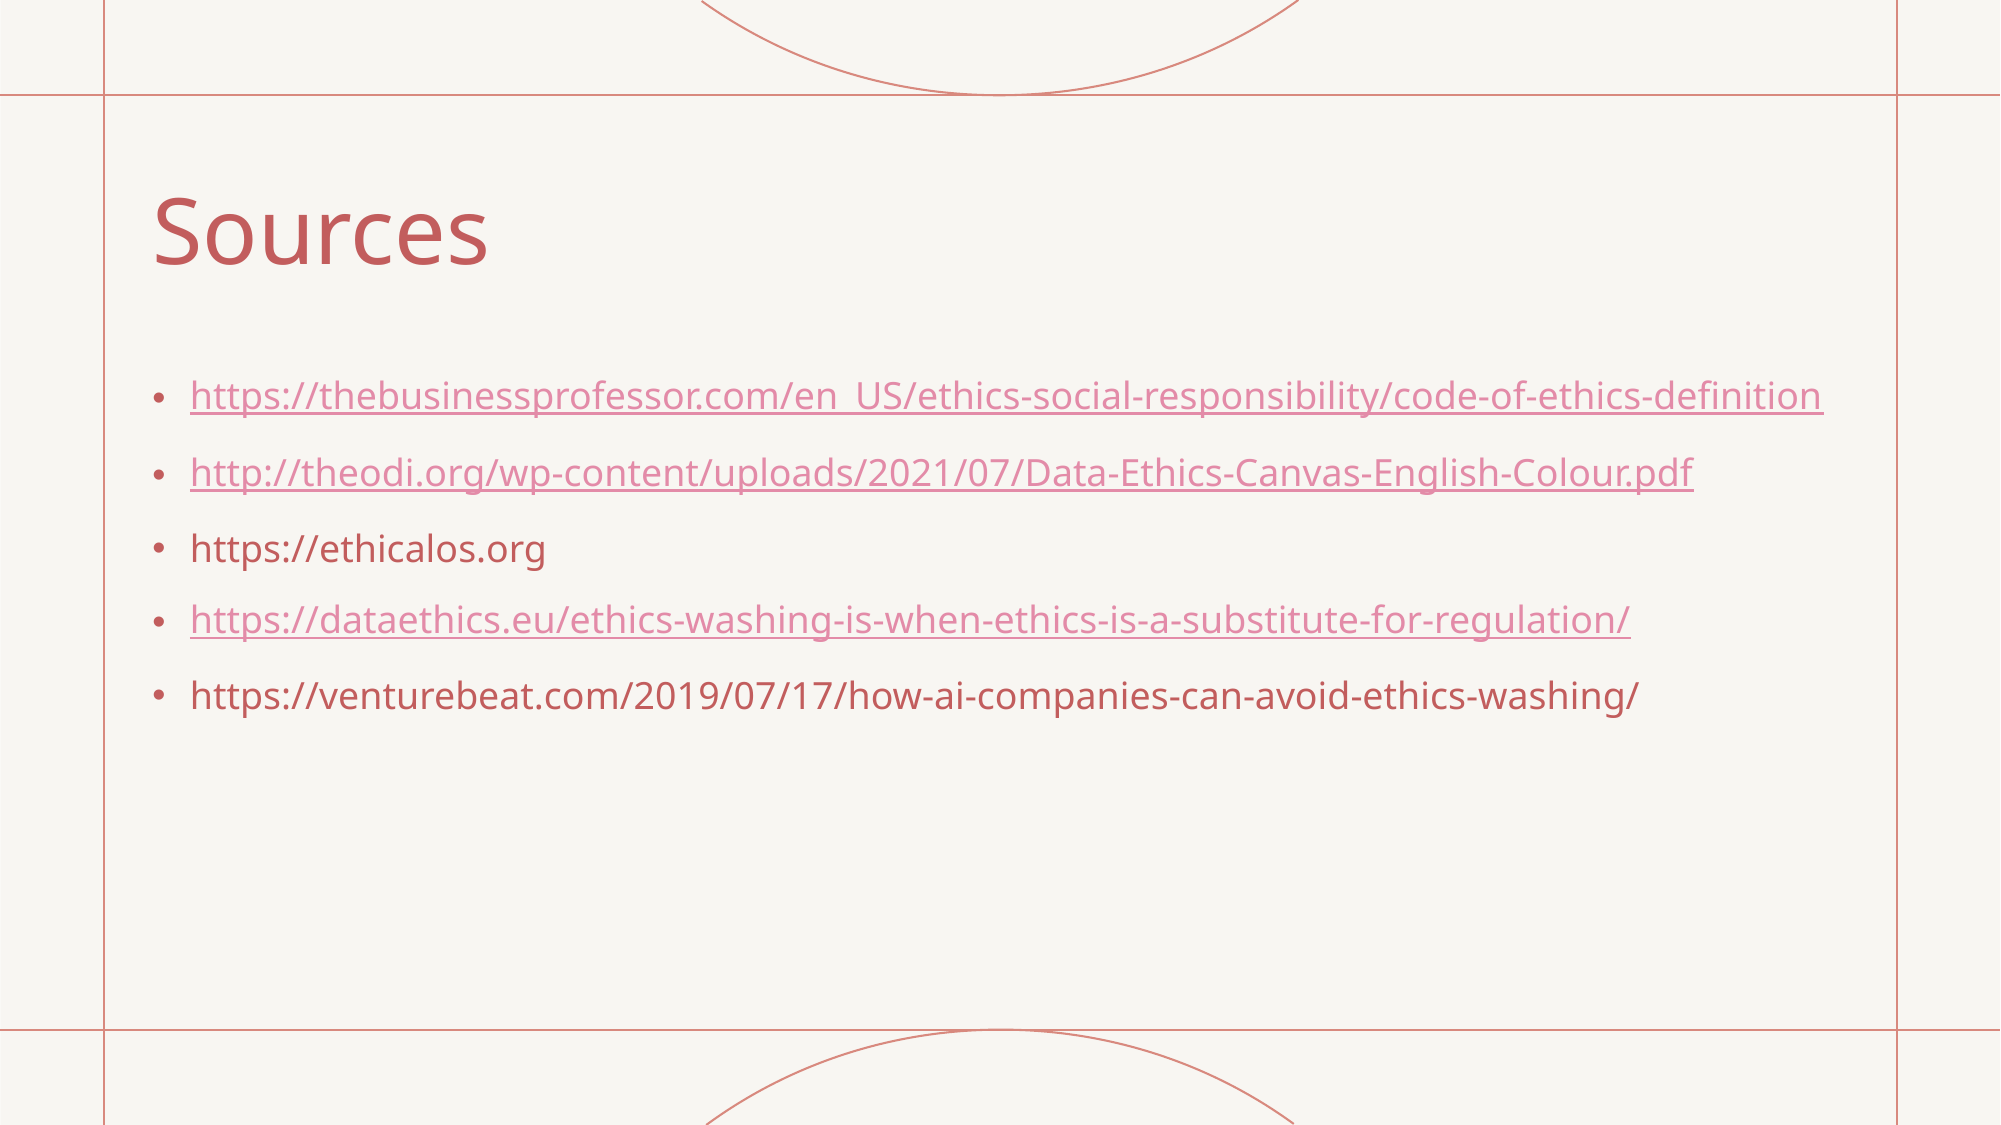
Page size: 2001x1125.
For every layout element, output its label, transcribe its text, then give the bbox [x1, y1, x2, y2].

title Sources [137, 119, 1863, 337]
list https://thebusinessprofessor.com/en_US/ethics-social-responsibility/code-of-ethics-definition http://theodi.org/wp-content/uploads/2021/07/Data-Ethics-Canvas-English-Colour.pdf https://ethicalos.org https://dataethics.eu/ethics-washing-is-when-ethics-is-a-substitute-for-regulation/ https://venturebeat.com/2019/07/17/how-ai-companies-can-avoid-ethics-washing/ [137, 359, 1863, 987]
